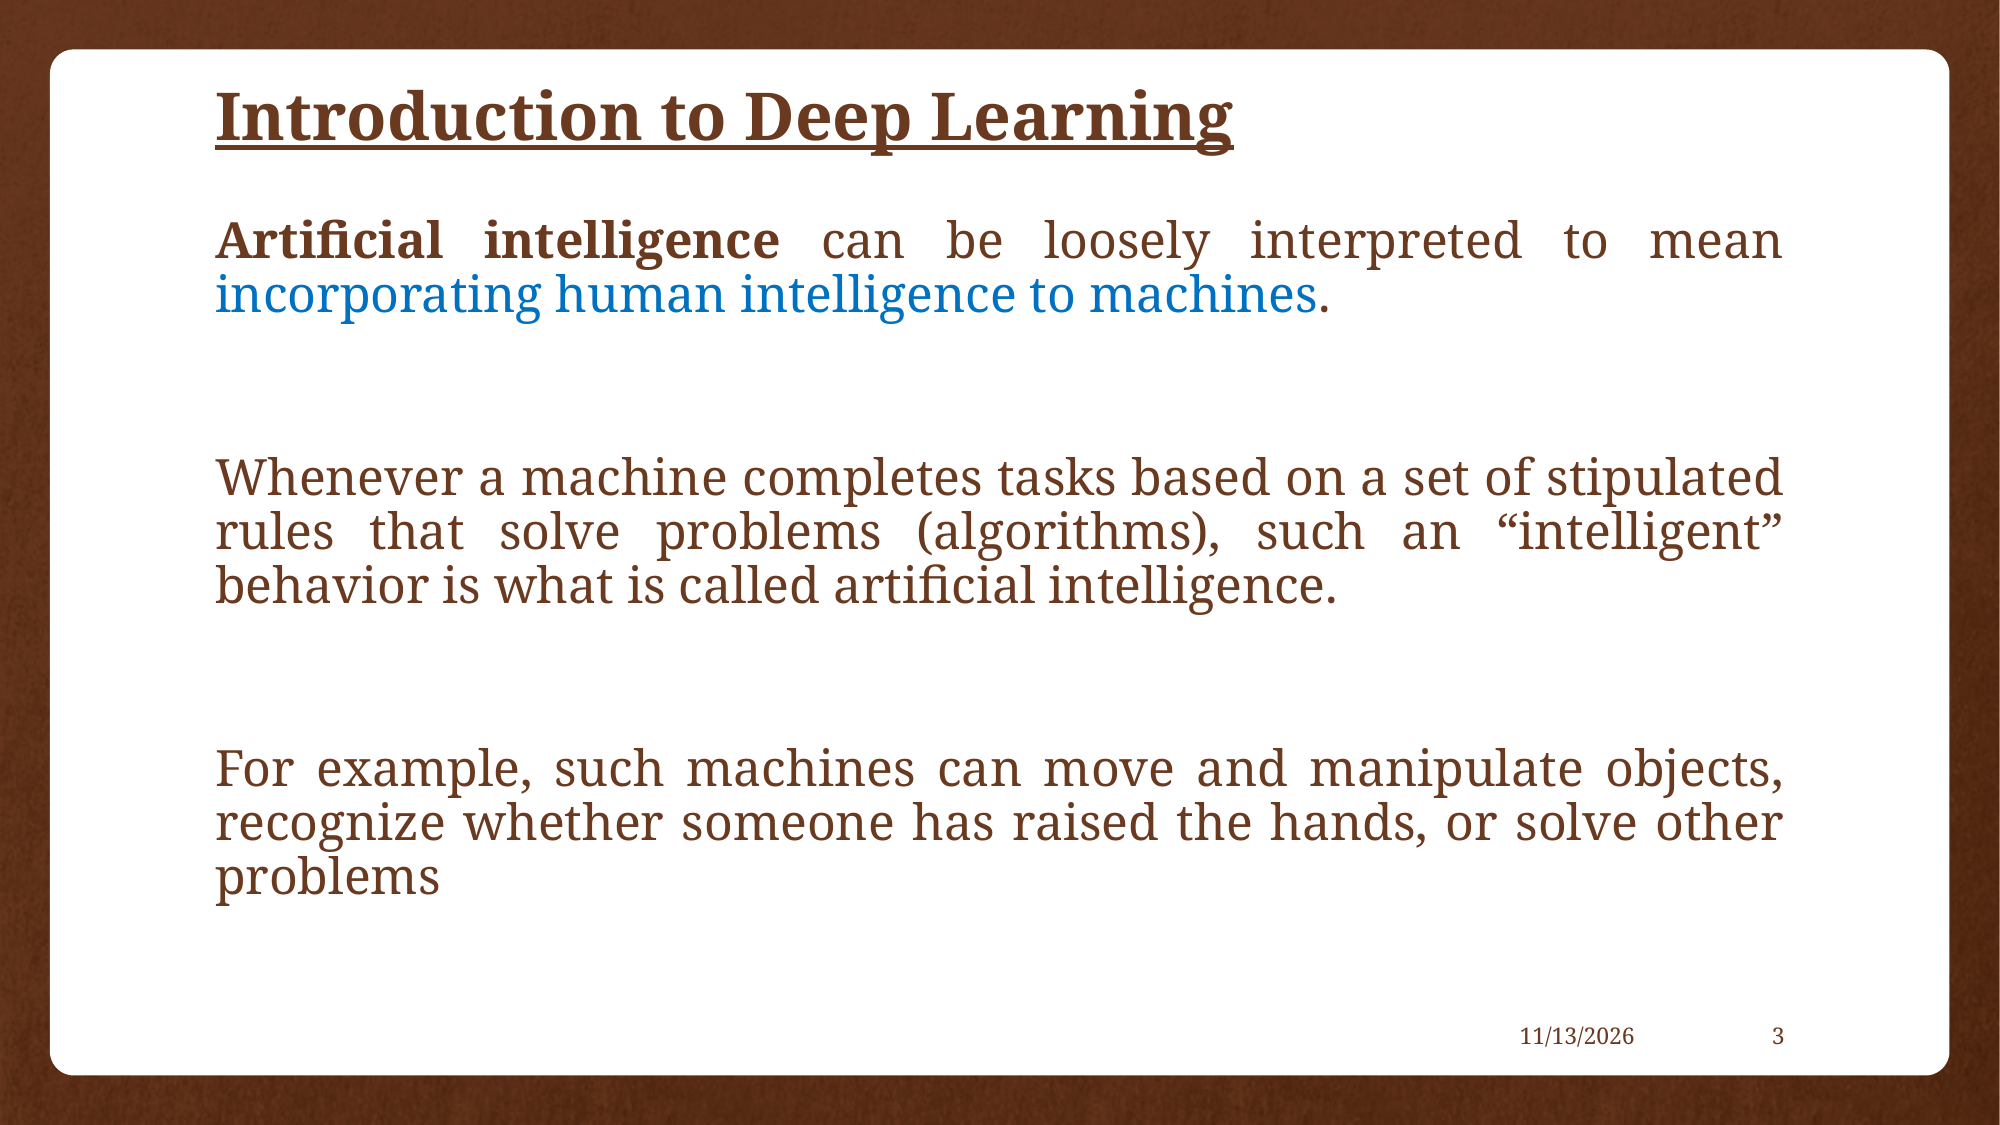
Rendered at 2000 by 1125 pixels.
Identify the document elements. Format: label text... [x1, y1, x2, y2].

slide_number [1449, 1012, 1650, 1063]
list Artificial intelligence can be loosely interpreted to mean incorporating human intelligence to machines. Whenever a machine completes tasks based on a set of stipulated rules that solve problems (algorithms), such an “intelligent” behavior is what is called artificial intelligence. For example, such machines can move and manipulate objects, recognize whether someone has raised the hands, or solve other problems [199, 208, 1800, 1094]
slide_number 3 [1682, 1012, 1800, 1063]
title Introduction to Deep Learning [199, 66, 1800, 161]
